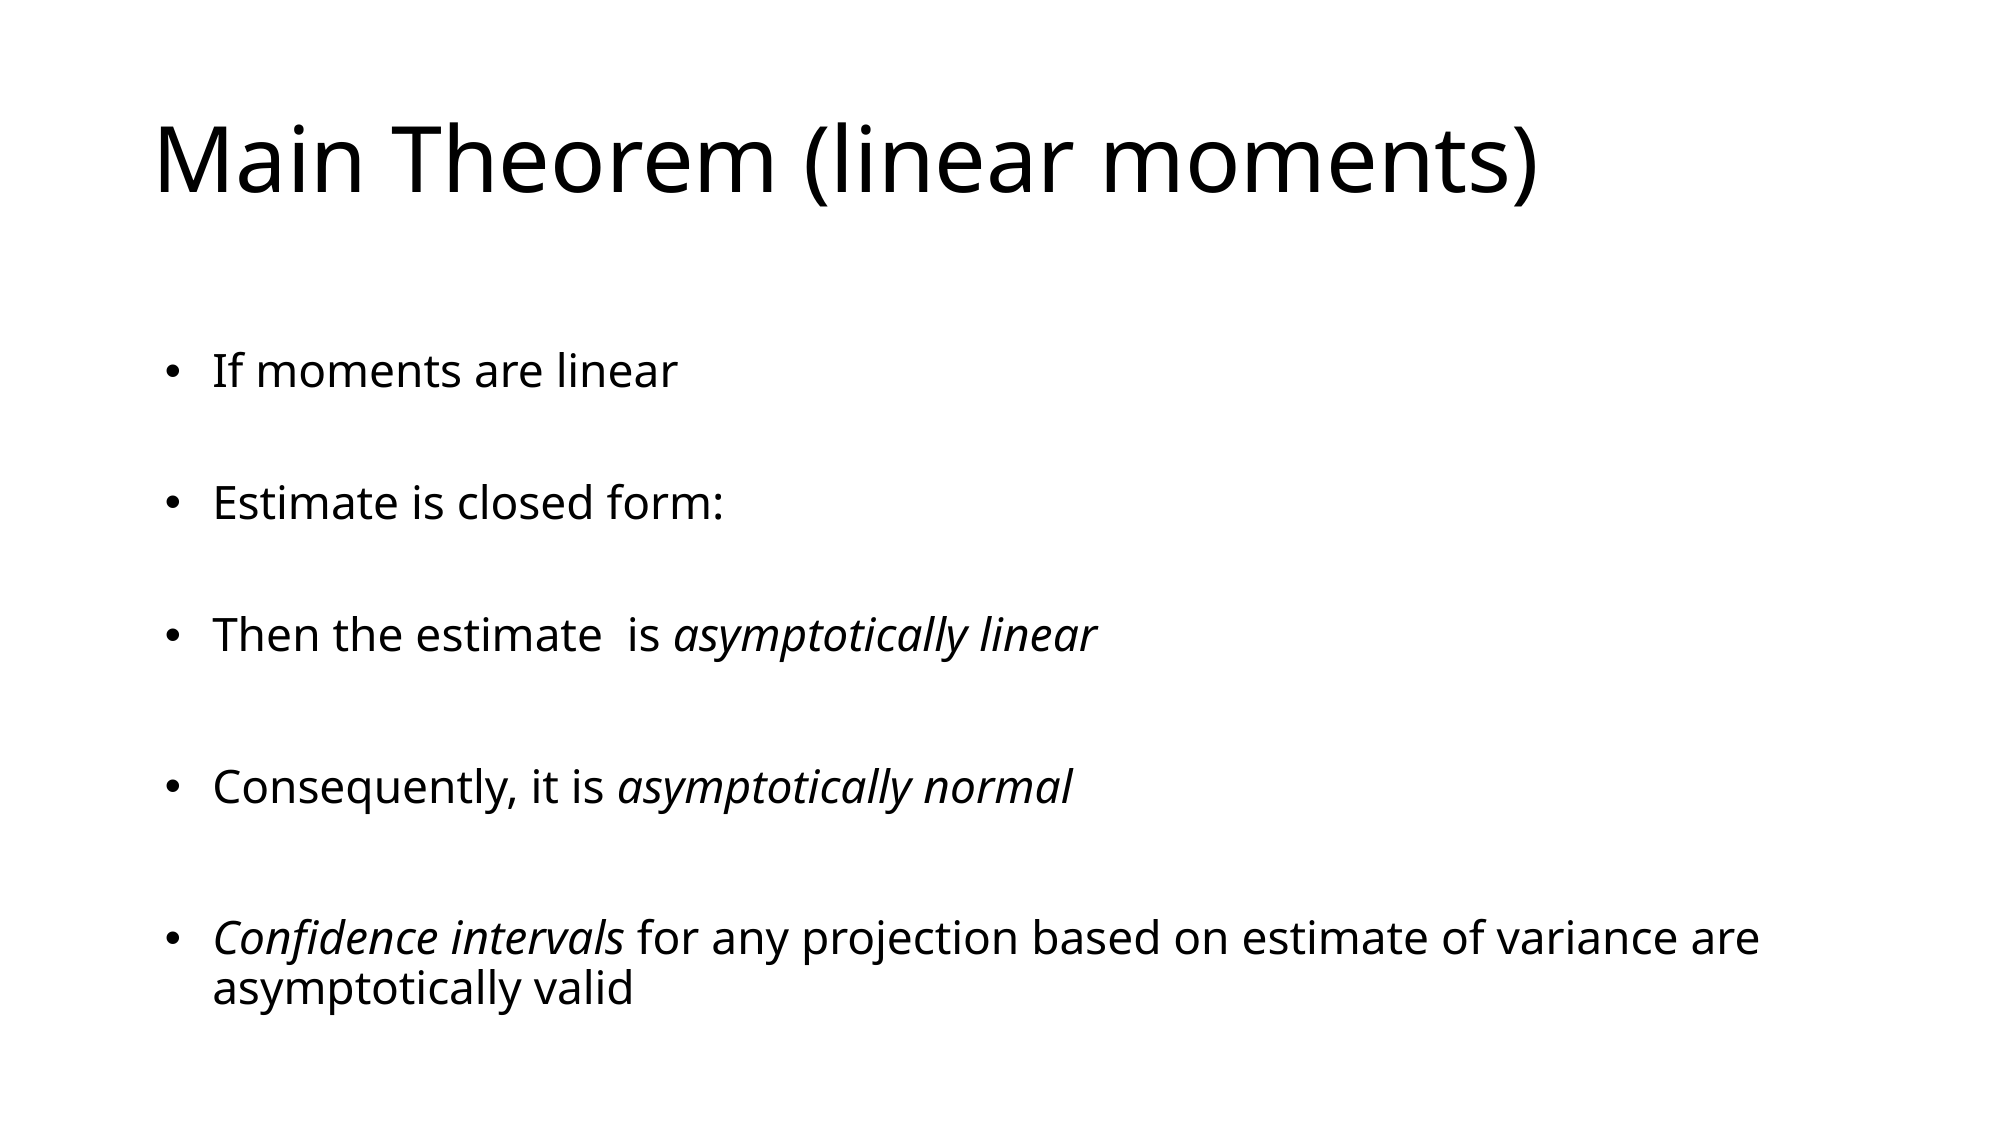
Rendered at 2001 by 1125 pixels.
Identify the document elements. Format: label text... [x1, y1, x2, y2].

title Main Theorem (linear moments) [137, 53, 1863, 272]
